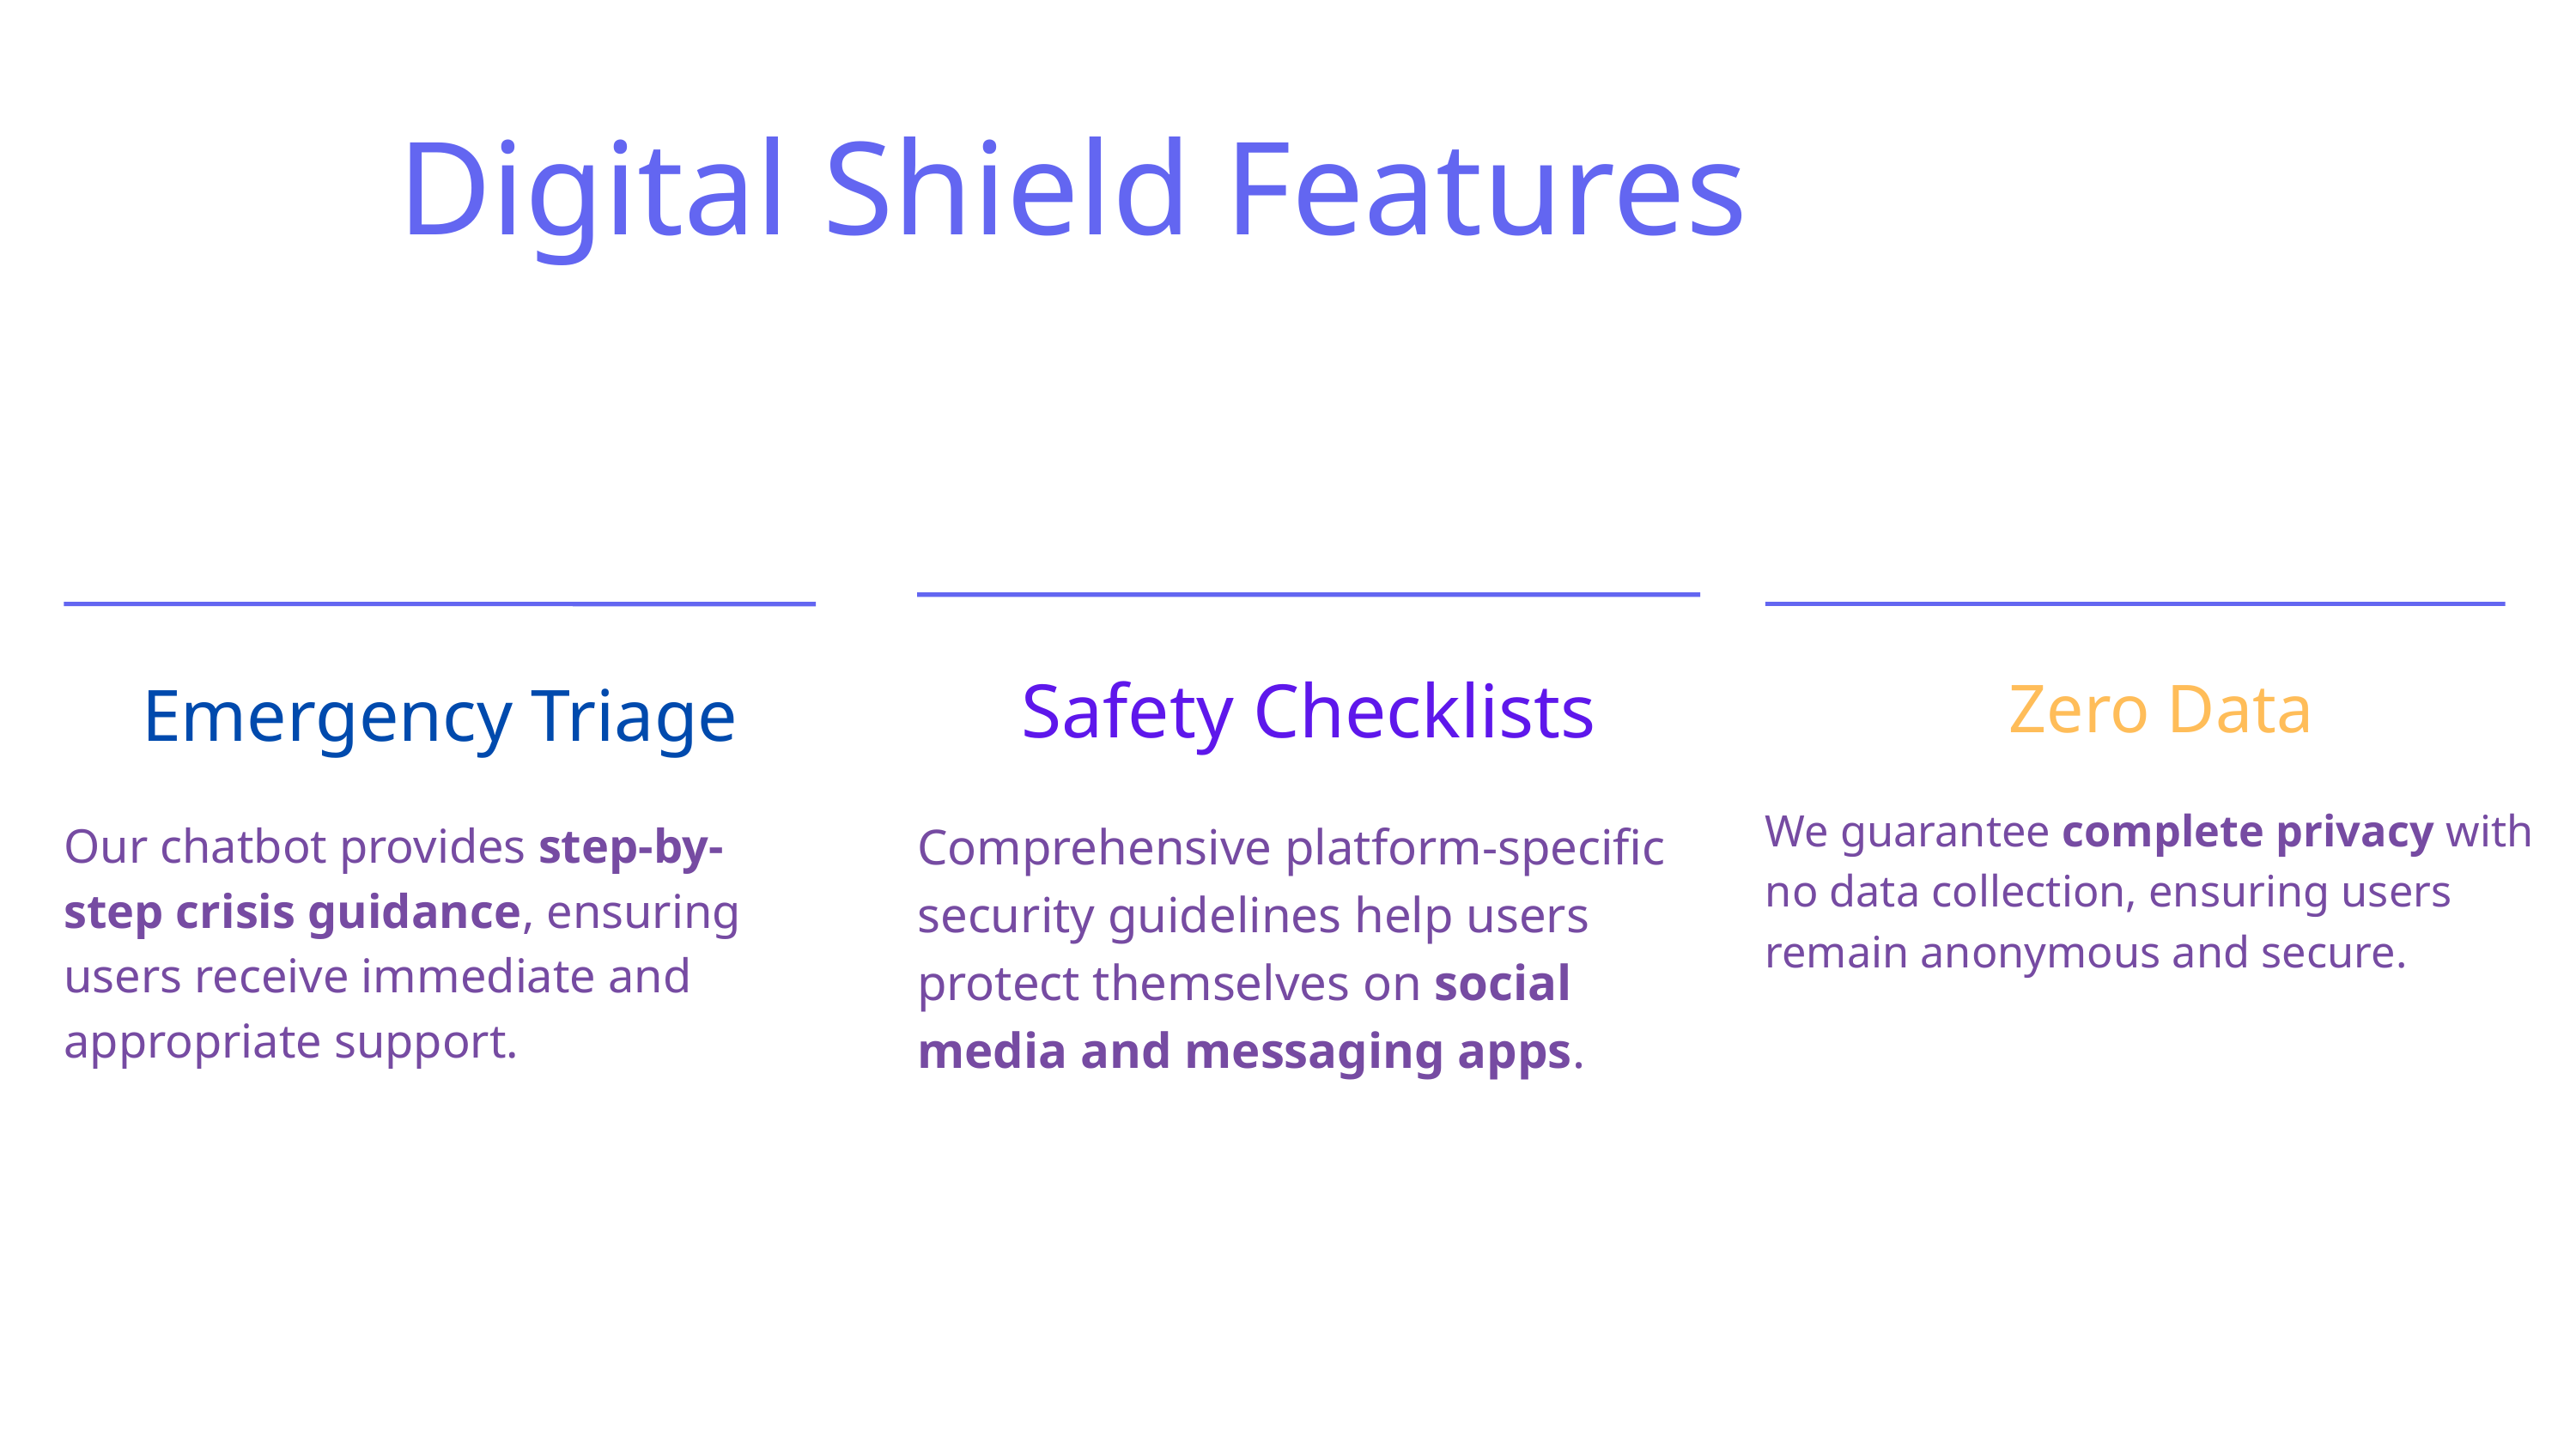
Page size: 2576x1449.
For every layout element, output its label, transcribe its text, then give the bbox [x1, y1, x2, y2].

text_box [1765, 602, 2558, 972]
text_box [916, 592, 1701, 1073]
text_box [64, 602, 817, 1064]
text_box Digital Shield Features [398, 118, 1976, 261]
